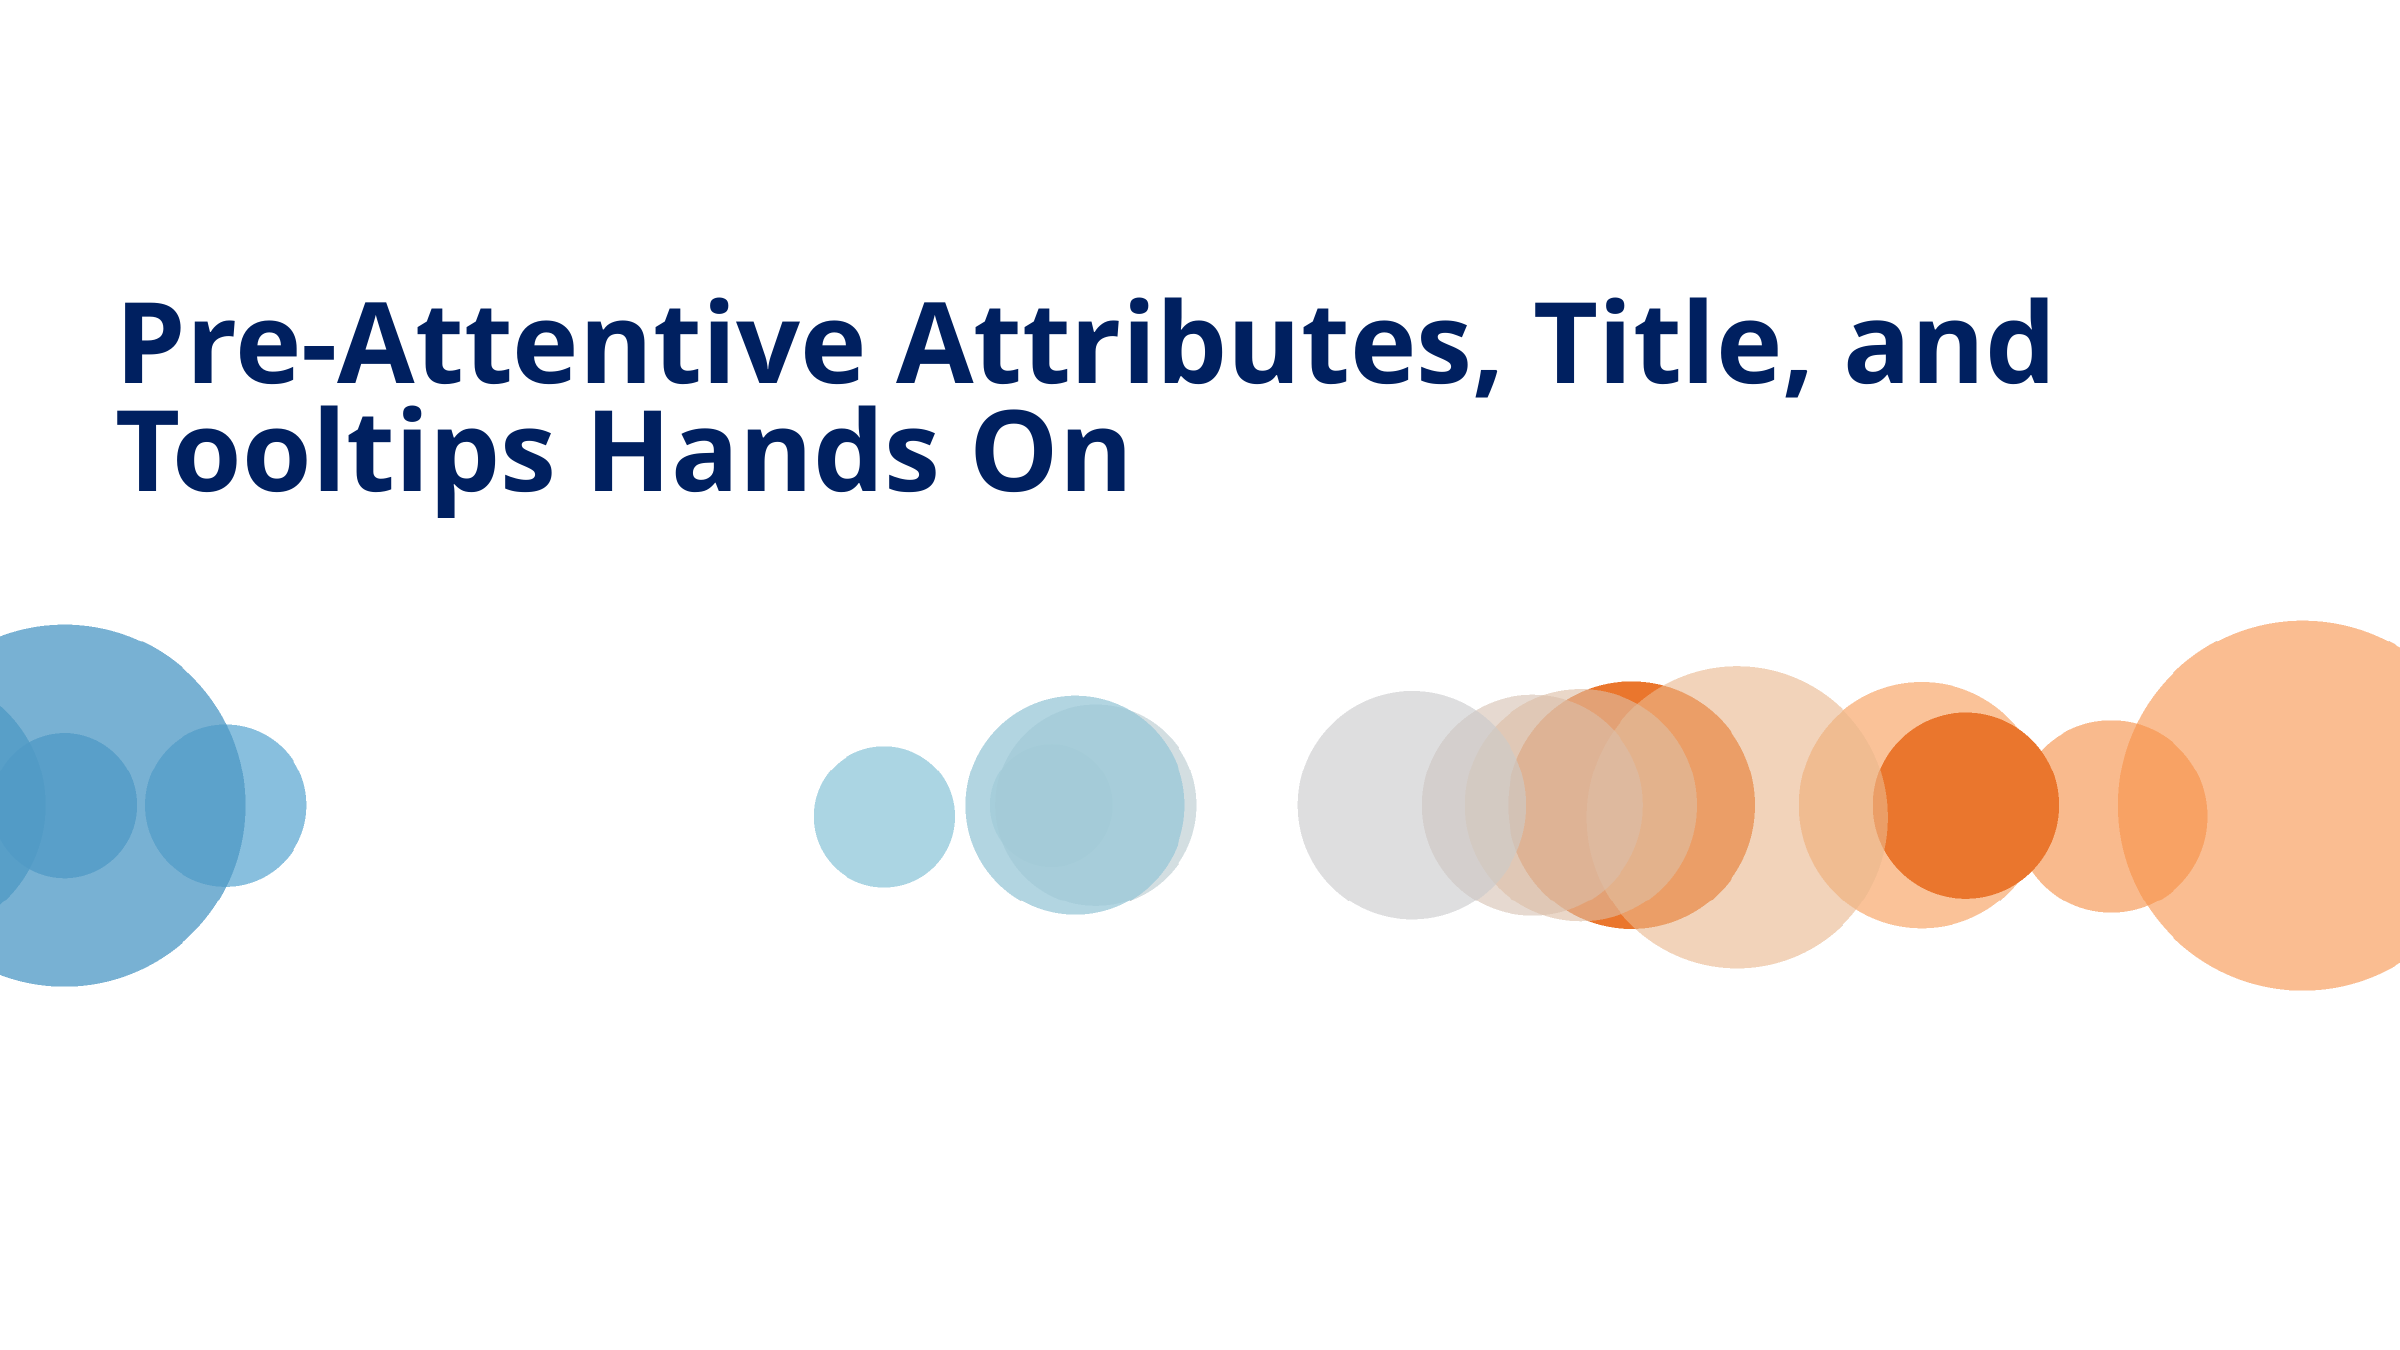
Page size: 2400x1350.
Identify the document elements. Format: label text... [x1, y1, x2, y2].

picture [0, 529, 2400, 1030]
title Pre-Attentive Attributes, Title, and Tooltips Hands On [115, 297, 2294, 517]
